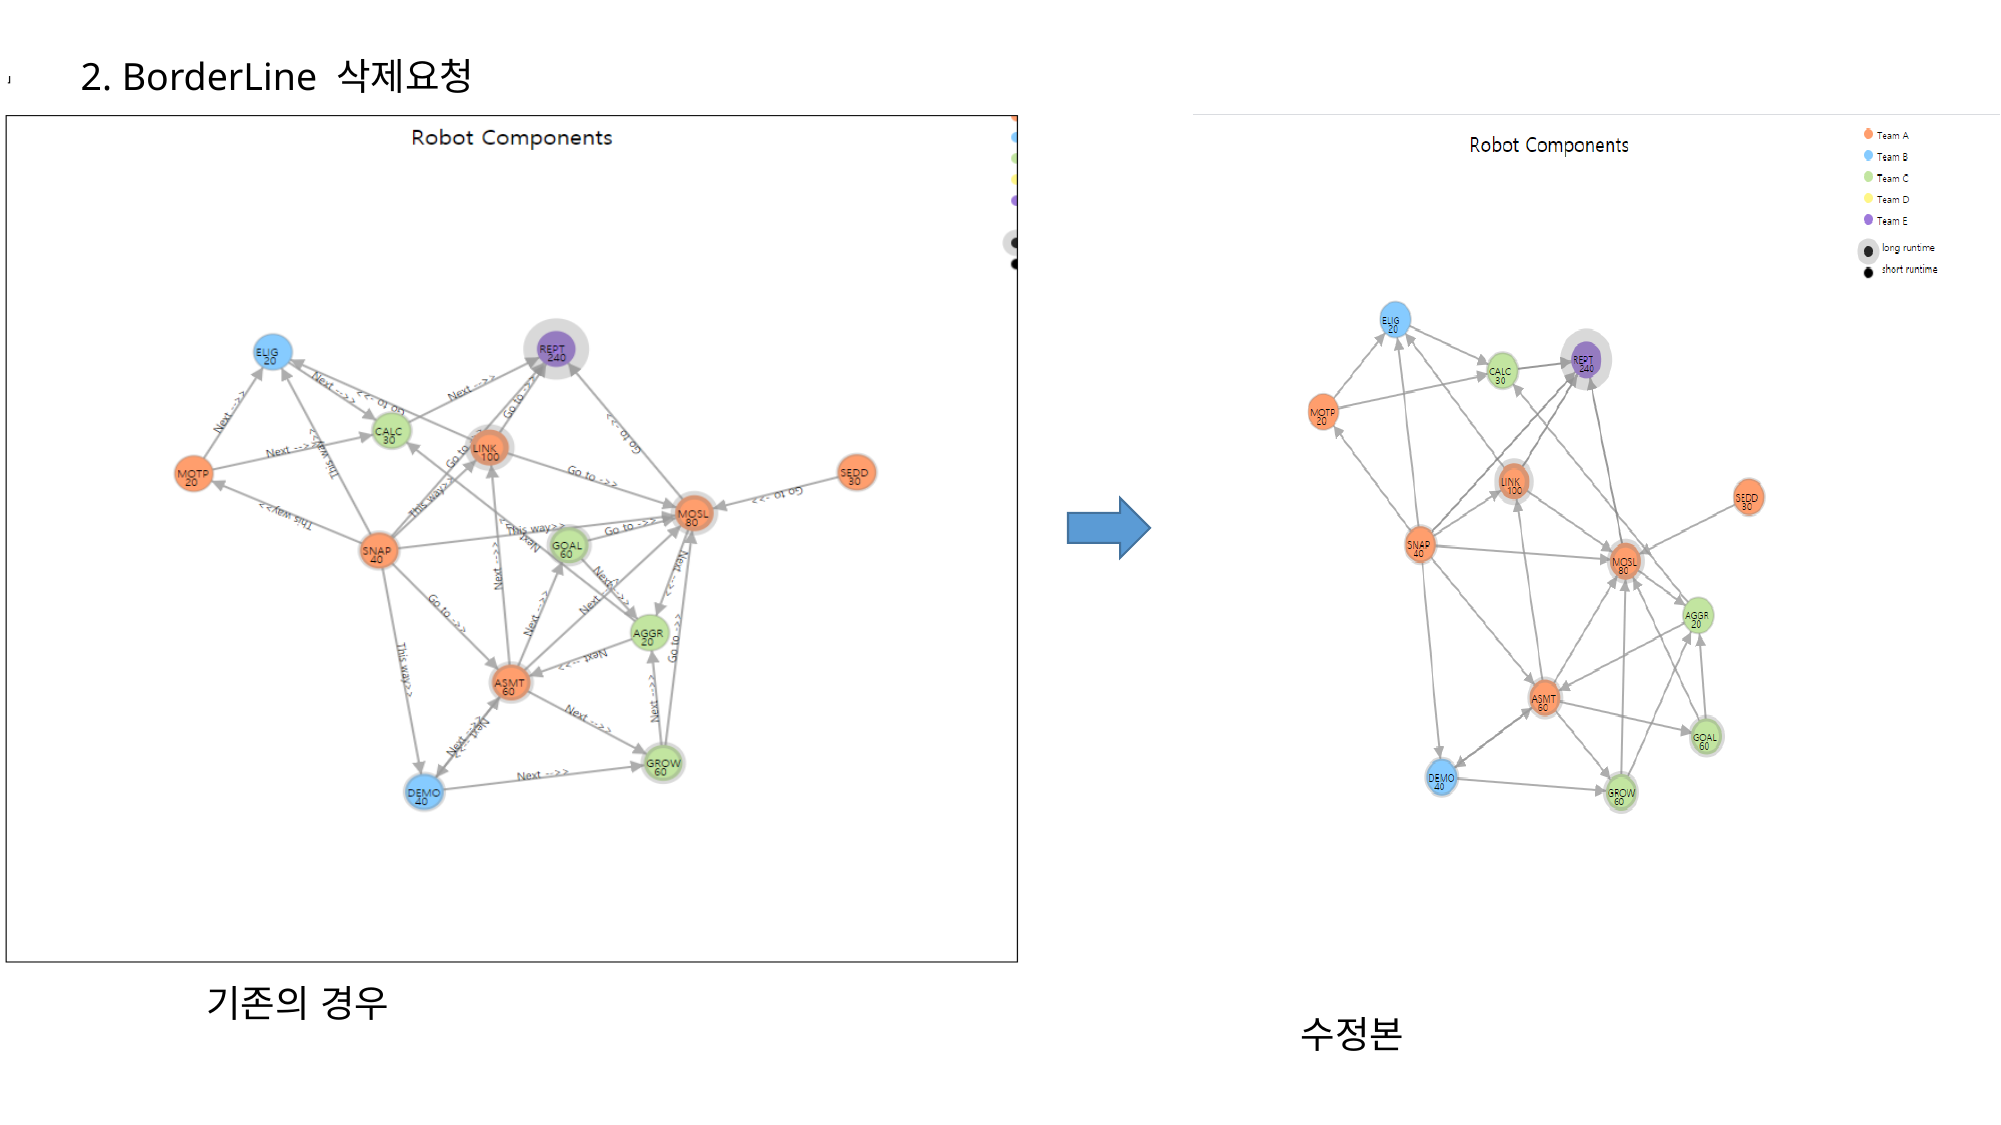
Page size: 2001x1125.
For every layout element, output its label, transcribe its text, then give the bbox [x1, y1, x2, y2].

text_box 수정본 [1285, 1003, 1780, 1063]
picture [1193, 114, 2000, 933]
text_box [1068, 495, 1152, 561]
text_box 기존의 경우 [191, 972, 527, 1033]
text_box 2. BorderLine 삭제요청 [65, 45, 666, 76]
picture [0, 76, 1068, 971]
